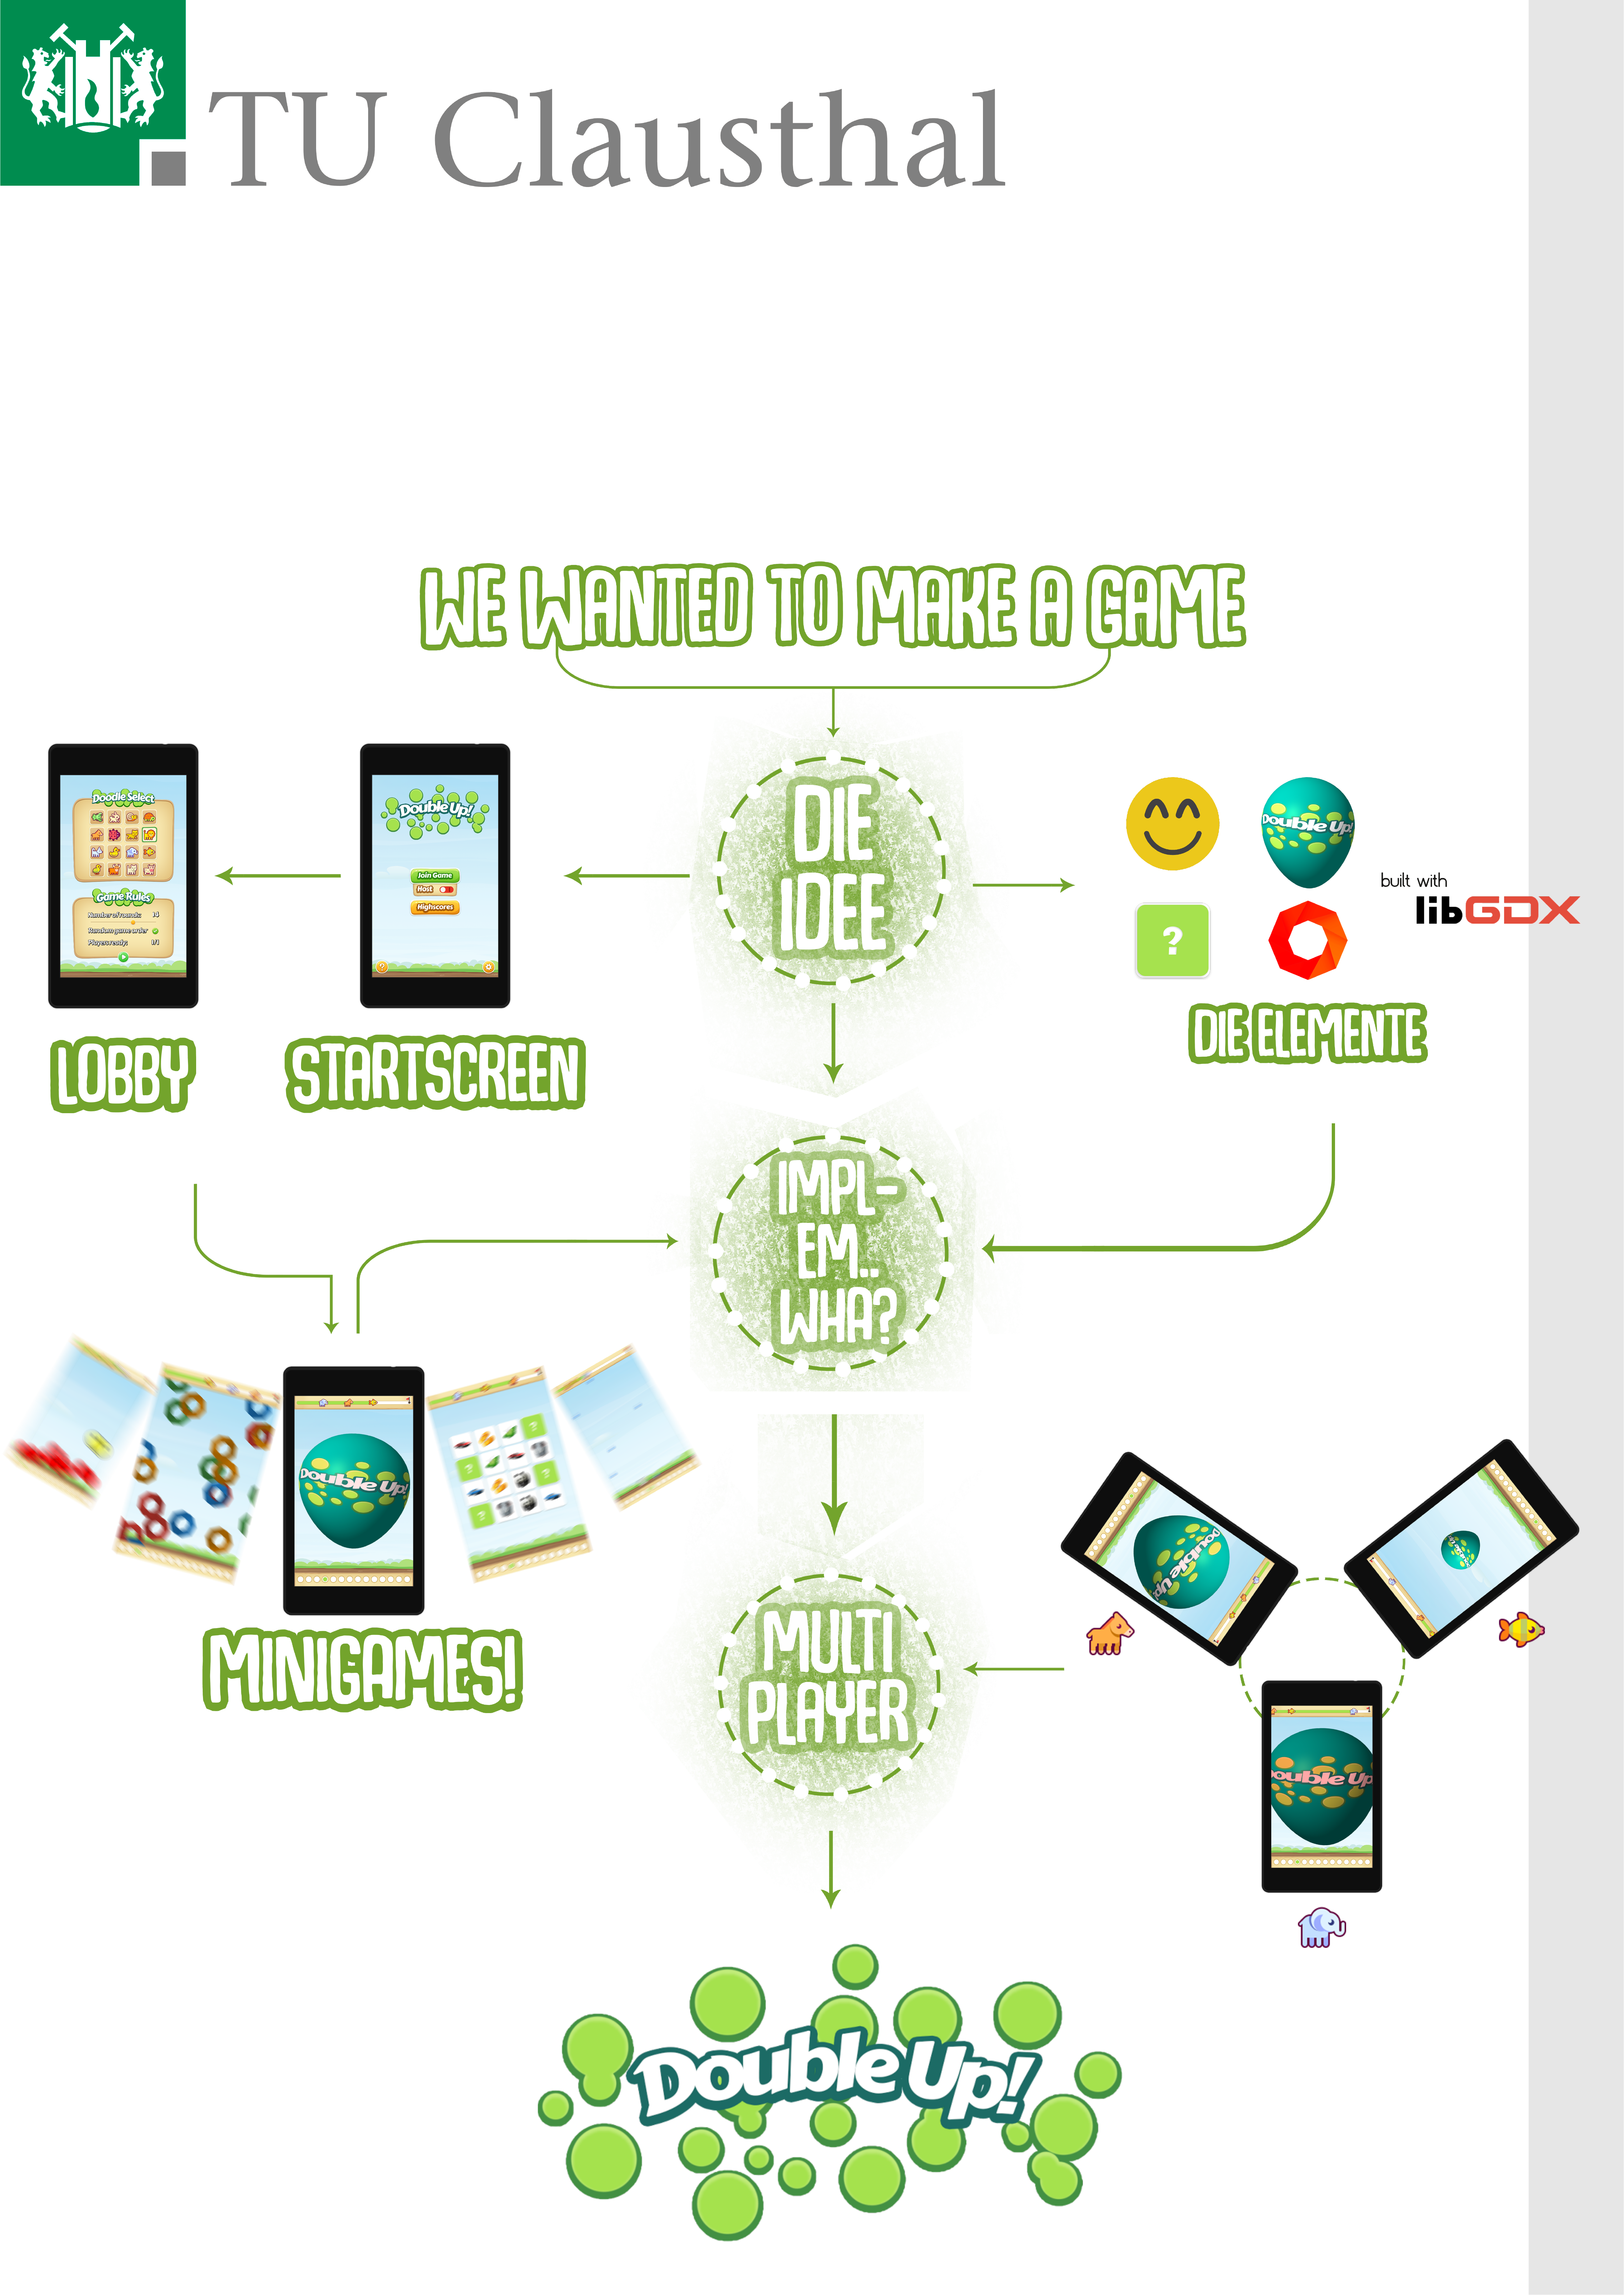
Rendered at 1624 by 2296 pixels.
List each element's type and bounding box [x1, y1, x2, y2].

picture [2, 715, 1581, 2242]
list [420, 561, 1246, 744]
picture [0, 0, 1005, 187]
